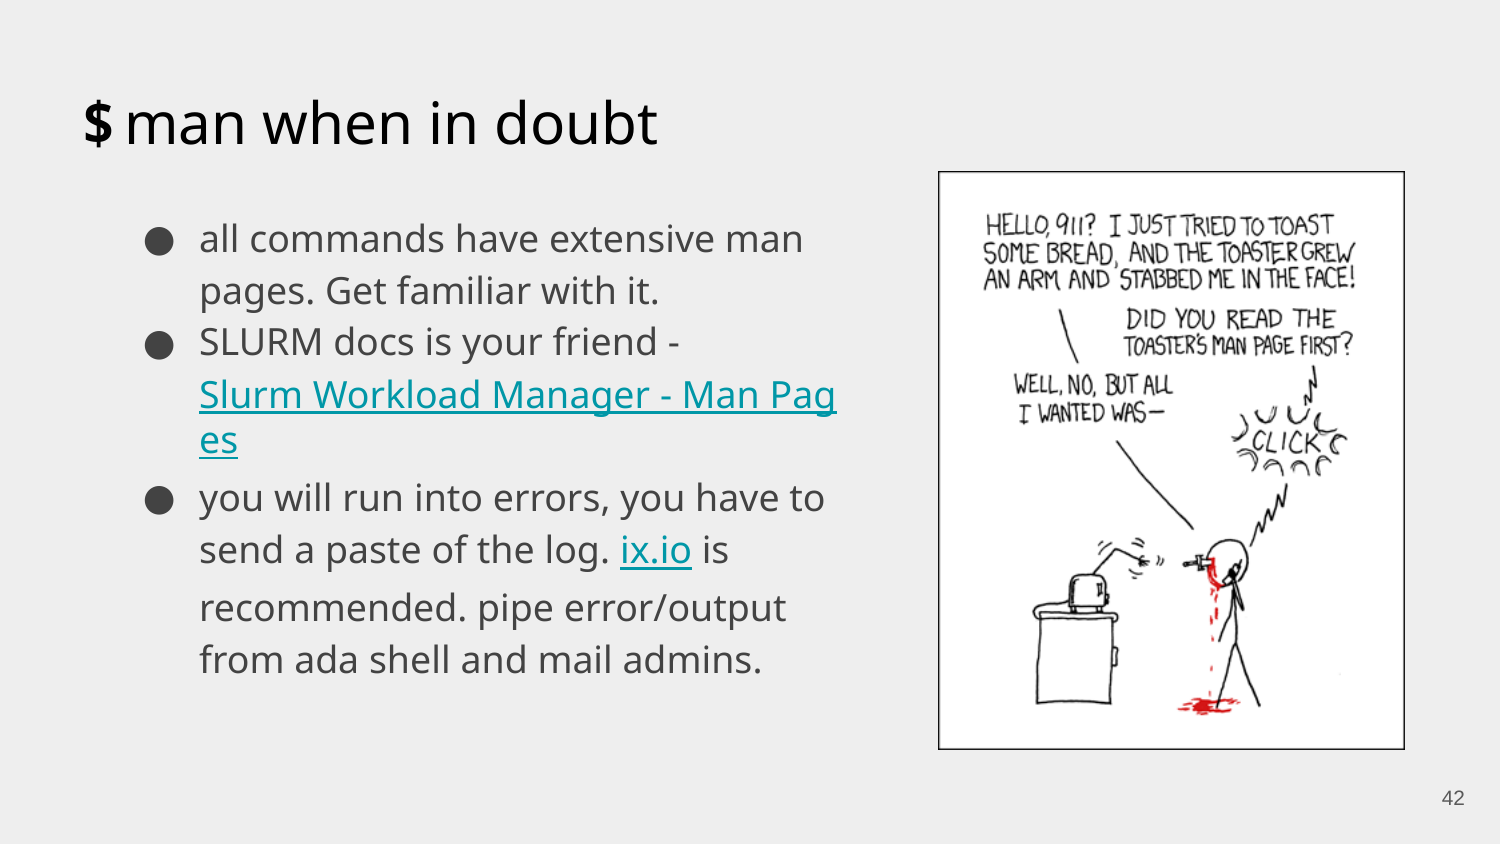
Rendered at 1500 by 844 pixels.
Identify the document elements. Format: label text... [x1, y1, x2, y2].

list all commands have extensive man pages. Get familiar with it. SLURM docs is your friend - Slurm Workload Manager - Man Pages you will run into errors, you have to send a paste of the log. ix.io is recommended. pipe error/output from ada shell and mail admins. [109, 193, 870, 750]
picture [938, 171, 1406, 750]
slide_number ‹#› [1389, 764, 1480, 830]
title man when in doubt [109, 70, 1449, 167]
